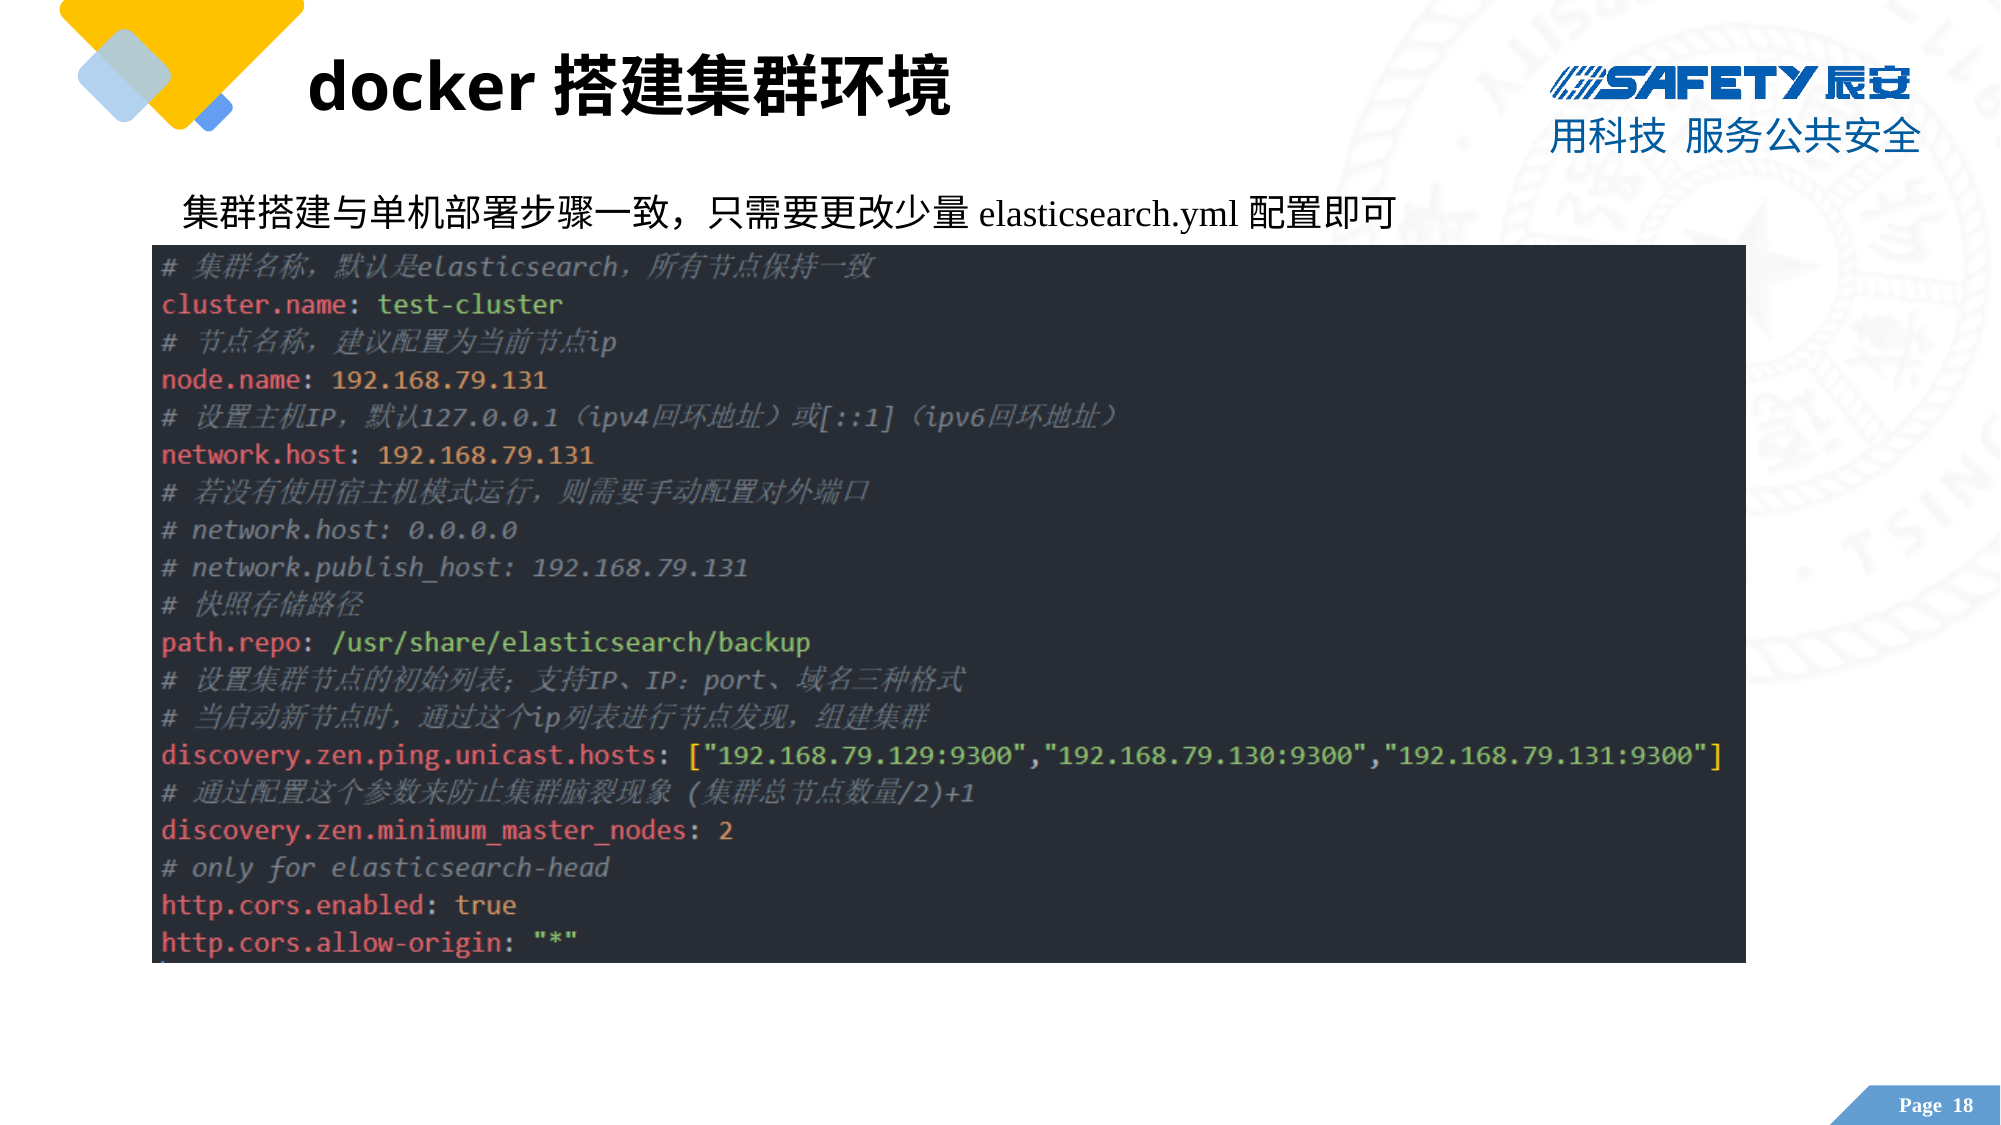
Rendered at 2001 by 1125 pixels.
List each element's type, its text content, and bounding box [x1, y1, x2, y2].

text_box 集群搭建与单机部署步骤一致，只需要更改少量elasticsearch.yml配置即可 [167, 181, 1414, 241]
text_box docker搭建集群环境 [292, 45, 1545, 125]
picture [152, 0, 2001, 963]
